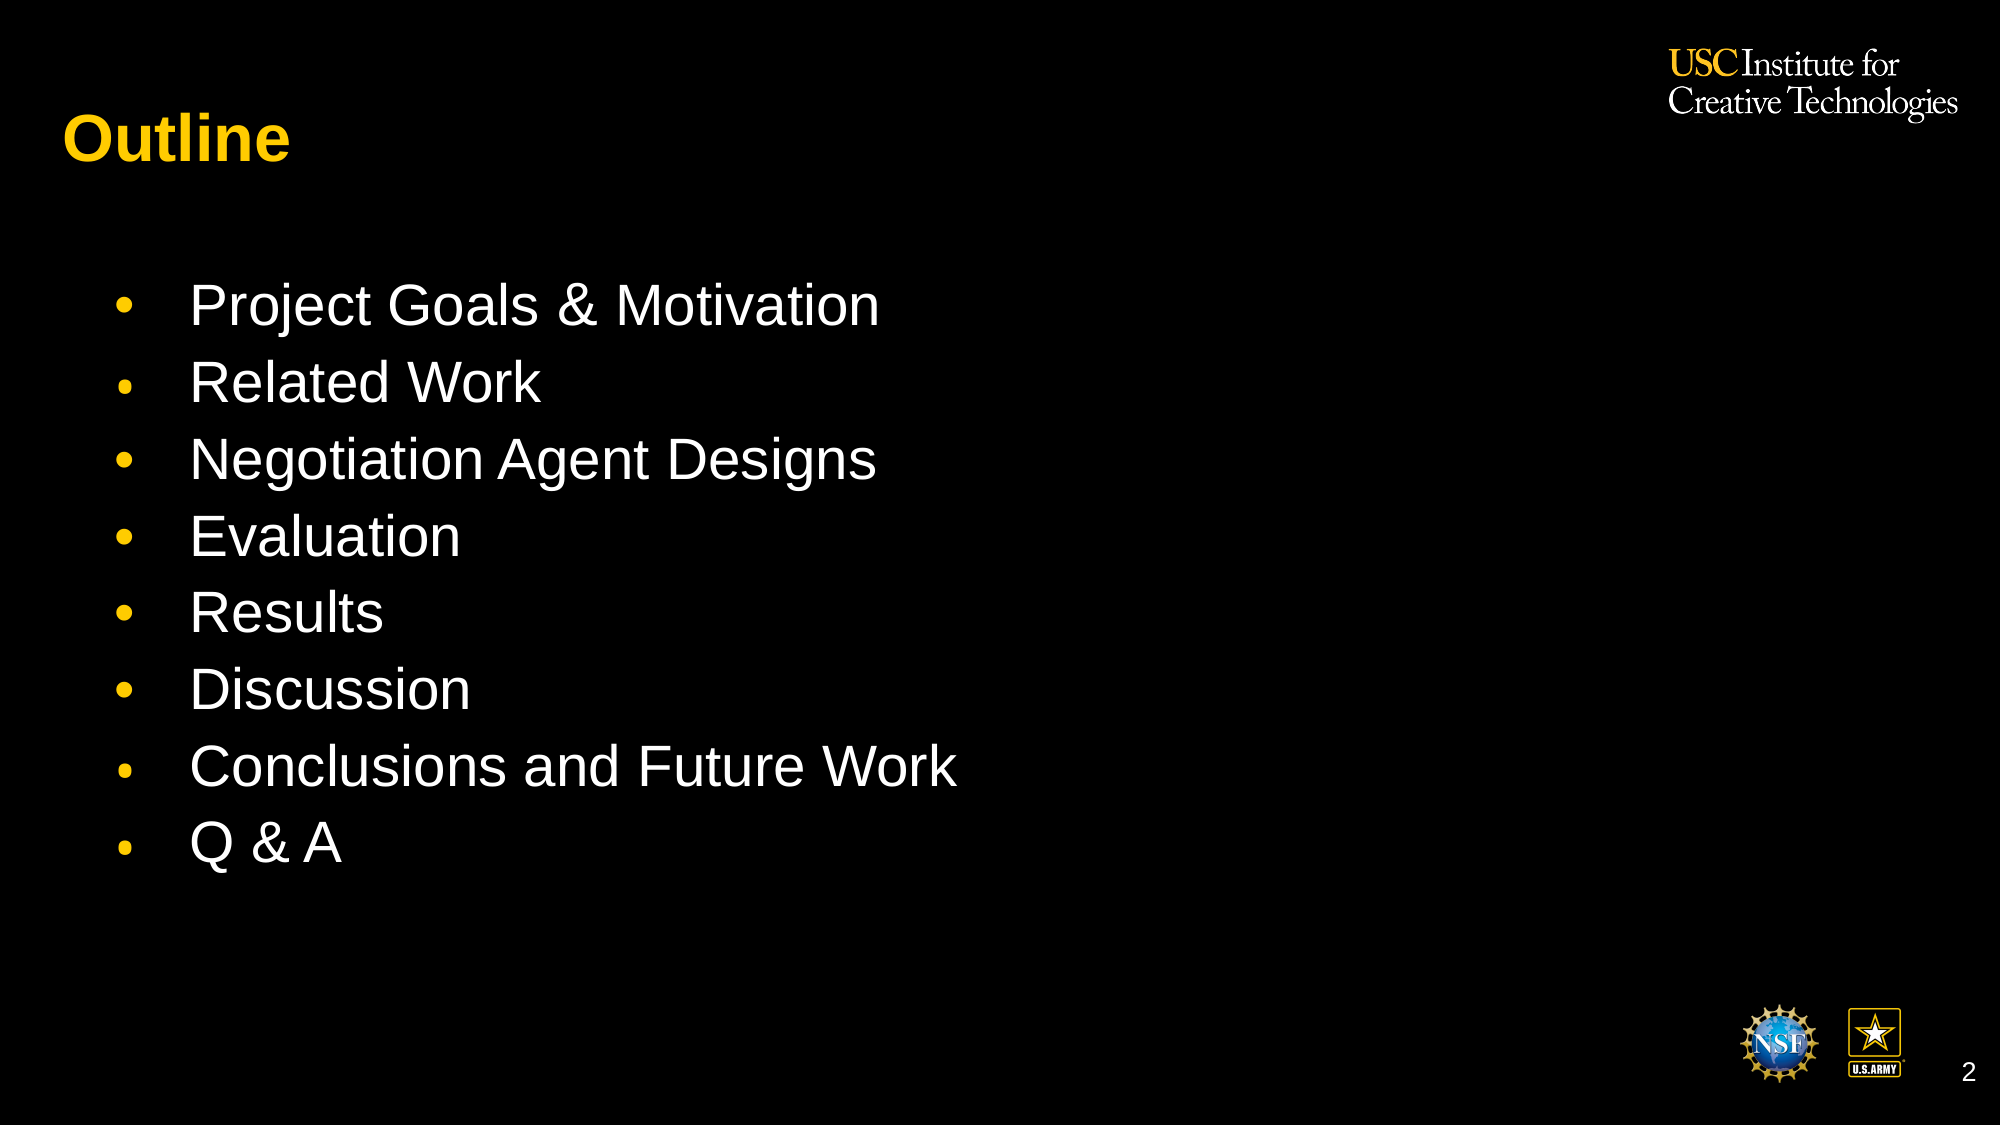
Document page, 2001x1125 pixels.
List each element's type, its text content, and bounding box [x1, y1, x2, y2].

picture [1848, 45, 1963, 139]
picture [1847, 1007, 1906, 1078]
title Outline [47, 45, 1848, 233]
picture [1739, 1003, 1820, 1084]
slide_number ‹#› [1871, 1038, 1992, 1125]
list Project Goals & Motivation Related Work Negotiation Agent Designs Evaluation Results Discussion Conclusions and Future Work Q & A [99, 262, 1900, 919]
